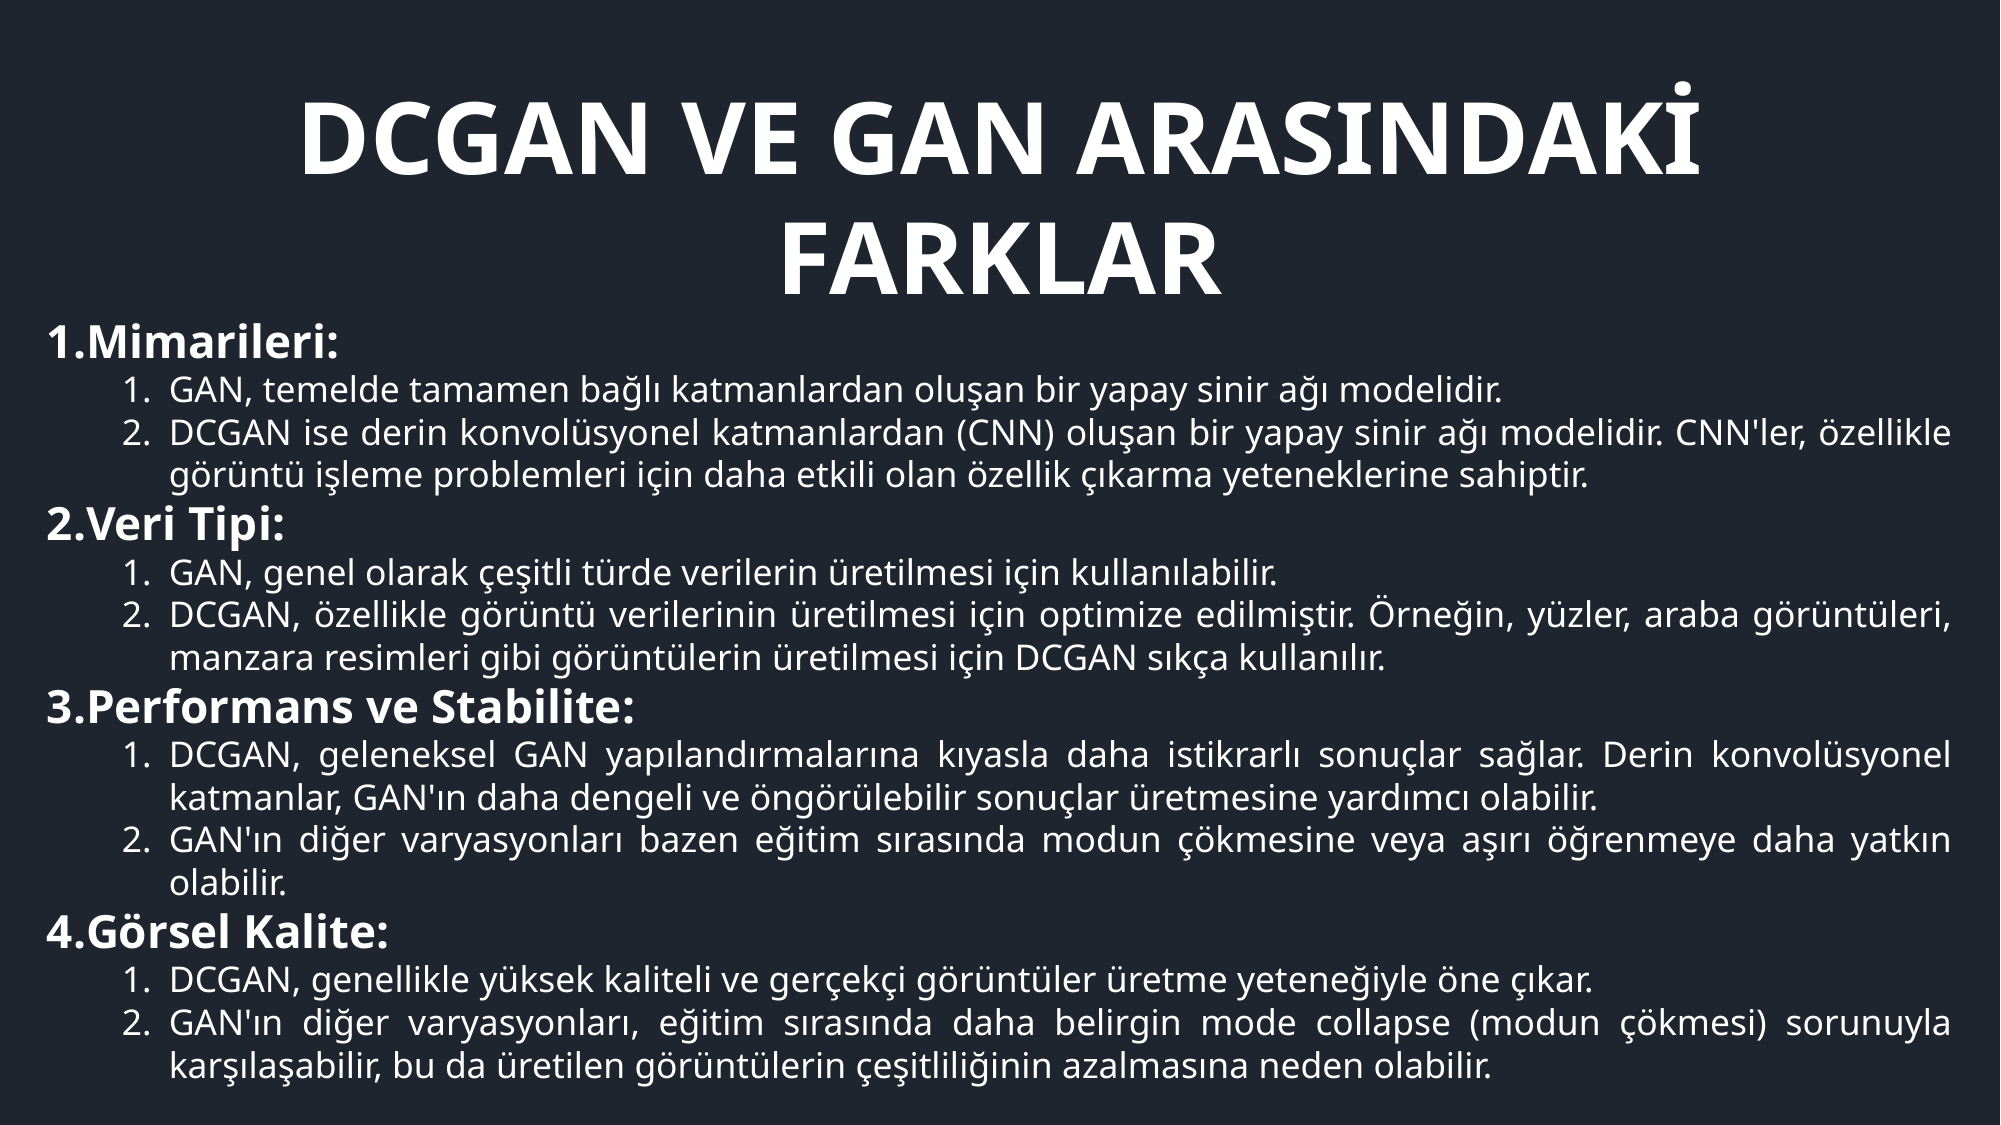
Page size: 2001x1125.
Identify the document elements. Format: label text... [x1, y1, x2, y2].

text_box DCGAN VE GAN ARASINDAKİ FARKLAR [217, 67, 1782, 305]
text_box Mimarileri: GAN, temelde tamamen bağlı katmanlardan oluşan bir yapay sinir ağı modelidir. DCGAN ise derin konvolüsyonel katmanlardan (CNN) oluşan bir yapay sinir ağı modelidir. CNN'ler, özellikle görüntü işleme problemleri için daha etkili olan özellik çıkarma yeteneklerine sahiptir. Veri Tipi: GAN, genel olarak çeşitli türde verilerin üretilmesi için kullanılabilir. DCGAN, özellikle görüntü verilerinin üretilmesi için optimize edilmiştir. Örneğin, yüzler, araba görüntüleri, manzara resimleri gibi görüntülerin üretilmesi için DCGAN sıkça kullanılır. Performans ve Stabilite: DCGAN, geleneksel GAN yapılandırmalarına kıyasla daha istikrarlı sonuçlar sağlar. Derin konvolüsyonel katmanlar, GAN'ın daha dengeli ve öngörülebilir sonuçlar üretmesine yardımcı olabilir. GAN'ın diğer varyasyonları bazen eğitim sırasında modun çökmesine veya aşırı öğrenmeye daha yatkın olabilir. Görsel Kalite: DCGAN, genellikle yüksek kaliteli ve gerçekçi görüntüler üretme yeteneğiyle öne çıkar. GAN'ın diğer varyasyonları, eğitim sırasında daha belirgin mode collapse (modun çökmesi) sorunuyla karşılaşabilir, bu da üretilen görüntülerin çeşitliliğinin azalmasına neden olabilir. [32, 305, 1968, 1093]
